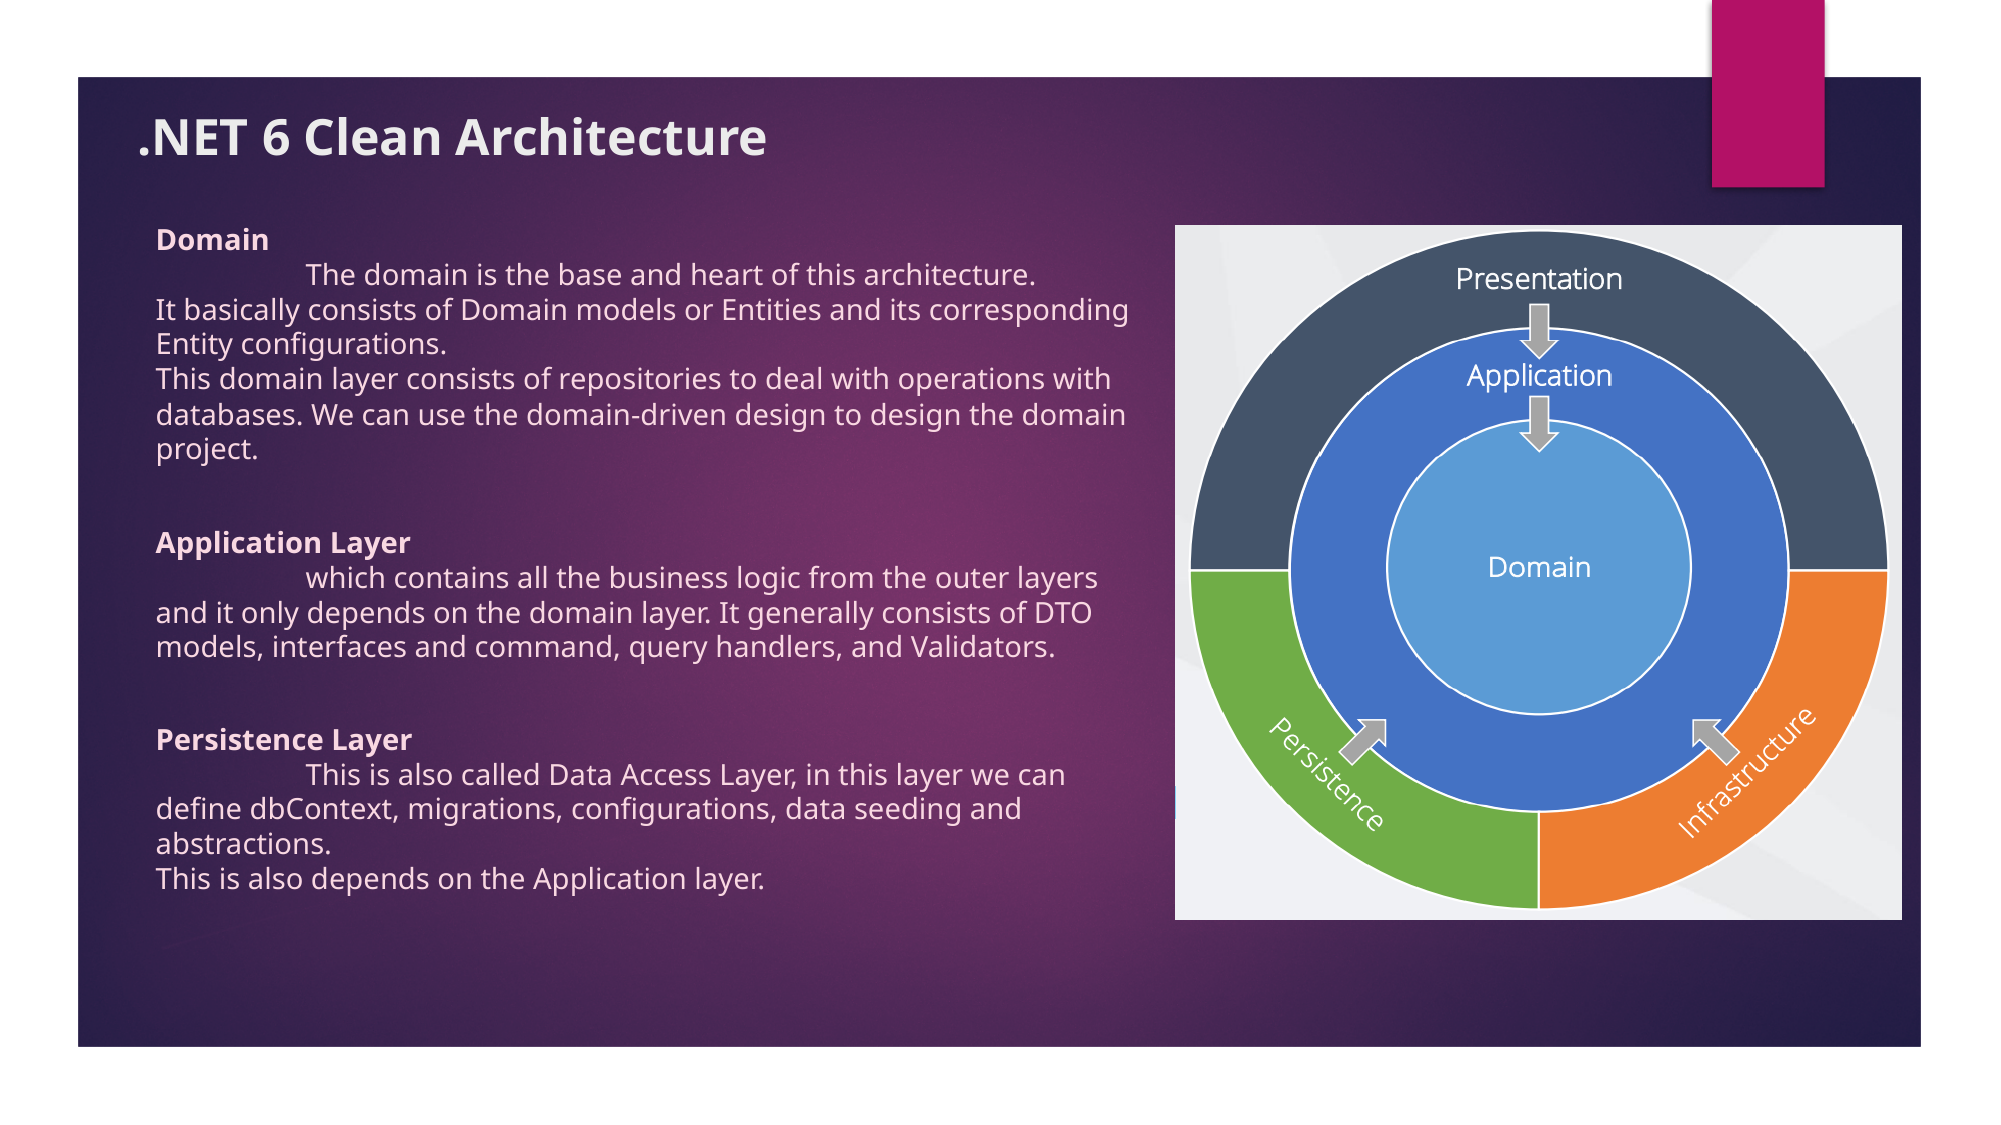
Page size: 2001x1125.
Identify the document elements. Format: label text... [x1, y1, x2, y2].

text_box Persistence Layer This is also called Data Access Layer, in this layer we can define dbContext, migrations, configurations, data seeding and abstractions. This is also depends on the Application layer. [140, 713, 1134, 903]
text_box Application Layer which contains all the business logic from the outer layers and it only depends on the domain layer. It generally consists of DTO models, interfaces and command, query handlers, and Validators. [140, 516, 1163, 672]
text_box Domain The domain is the base and heart of this architecture. It basically consists of Domain models or Entities and its corresponding Entity configurations. This domain layer consists of repositories to deal with operations with databases. We can use the domain-driven design to design the domain project. [140, 213, 1163, 474]
title .NET 6 Clean Architecture [122, 99, 1689, 174]
picture [1174, 225, 1902, 920]
